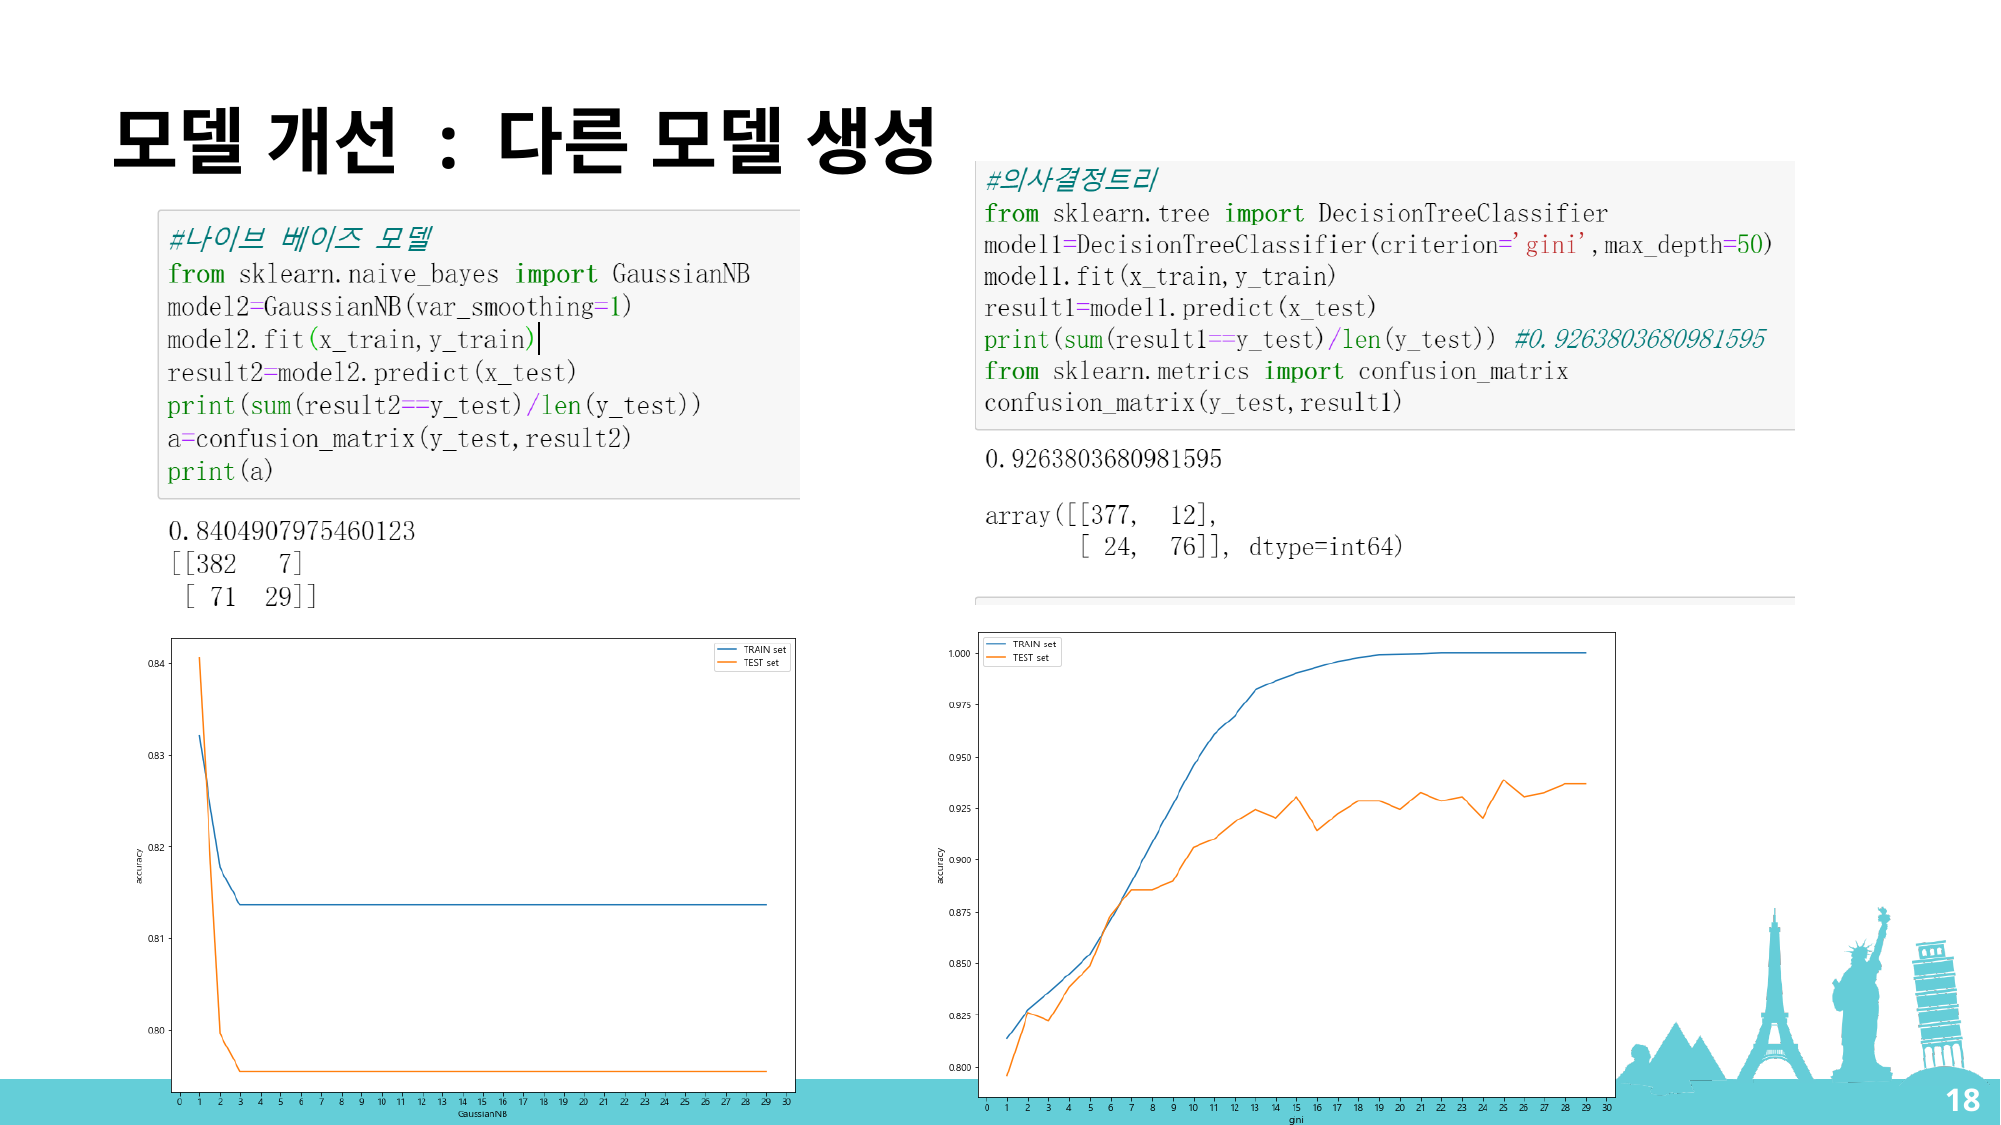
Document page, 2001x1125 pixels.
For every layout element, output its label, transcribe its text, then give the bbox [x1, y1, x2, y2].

picture [975, 161, 1795, 605]
picture [1899, 940, 1990, 1086]
picture [1733, 908, 1816, 1083]
list 모델 개선 : 다른 모델 생성 [96, 64, 1188, 227]
picture [128, 207, 800, 1125]
picture [929, 625, 1727, 1125]
picture [1830, 906, 1893, 1083]
